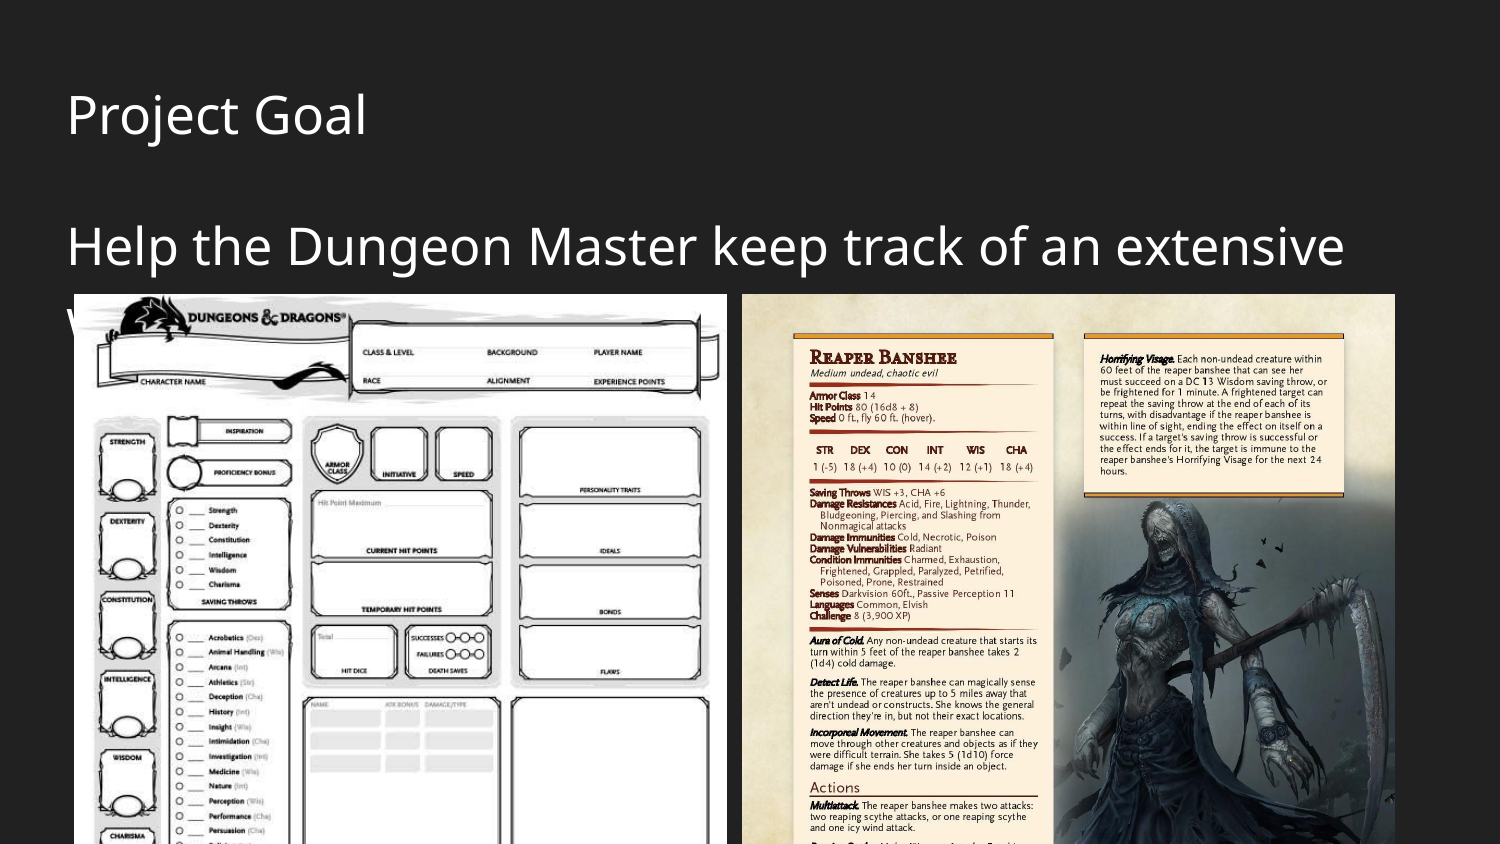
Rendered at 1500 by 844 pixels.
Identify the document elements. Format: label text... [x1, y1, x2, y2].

title Project Goal [51, 66, 1449, 161]
list Help the Dungeon Master keep track of an extensive world [51, 189, 1449, 750]
picture [742, 294, 1395, 844]
picture [74, 294, 727, 844]
